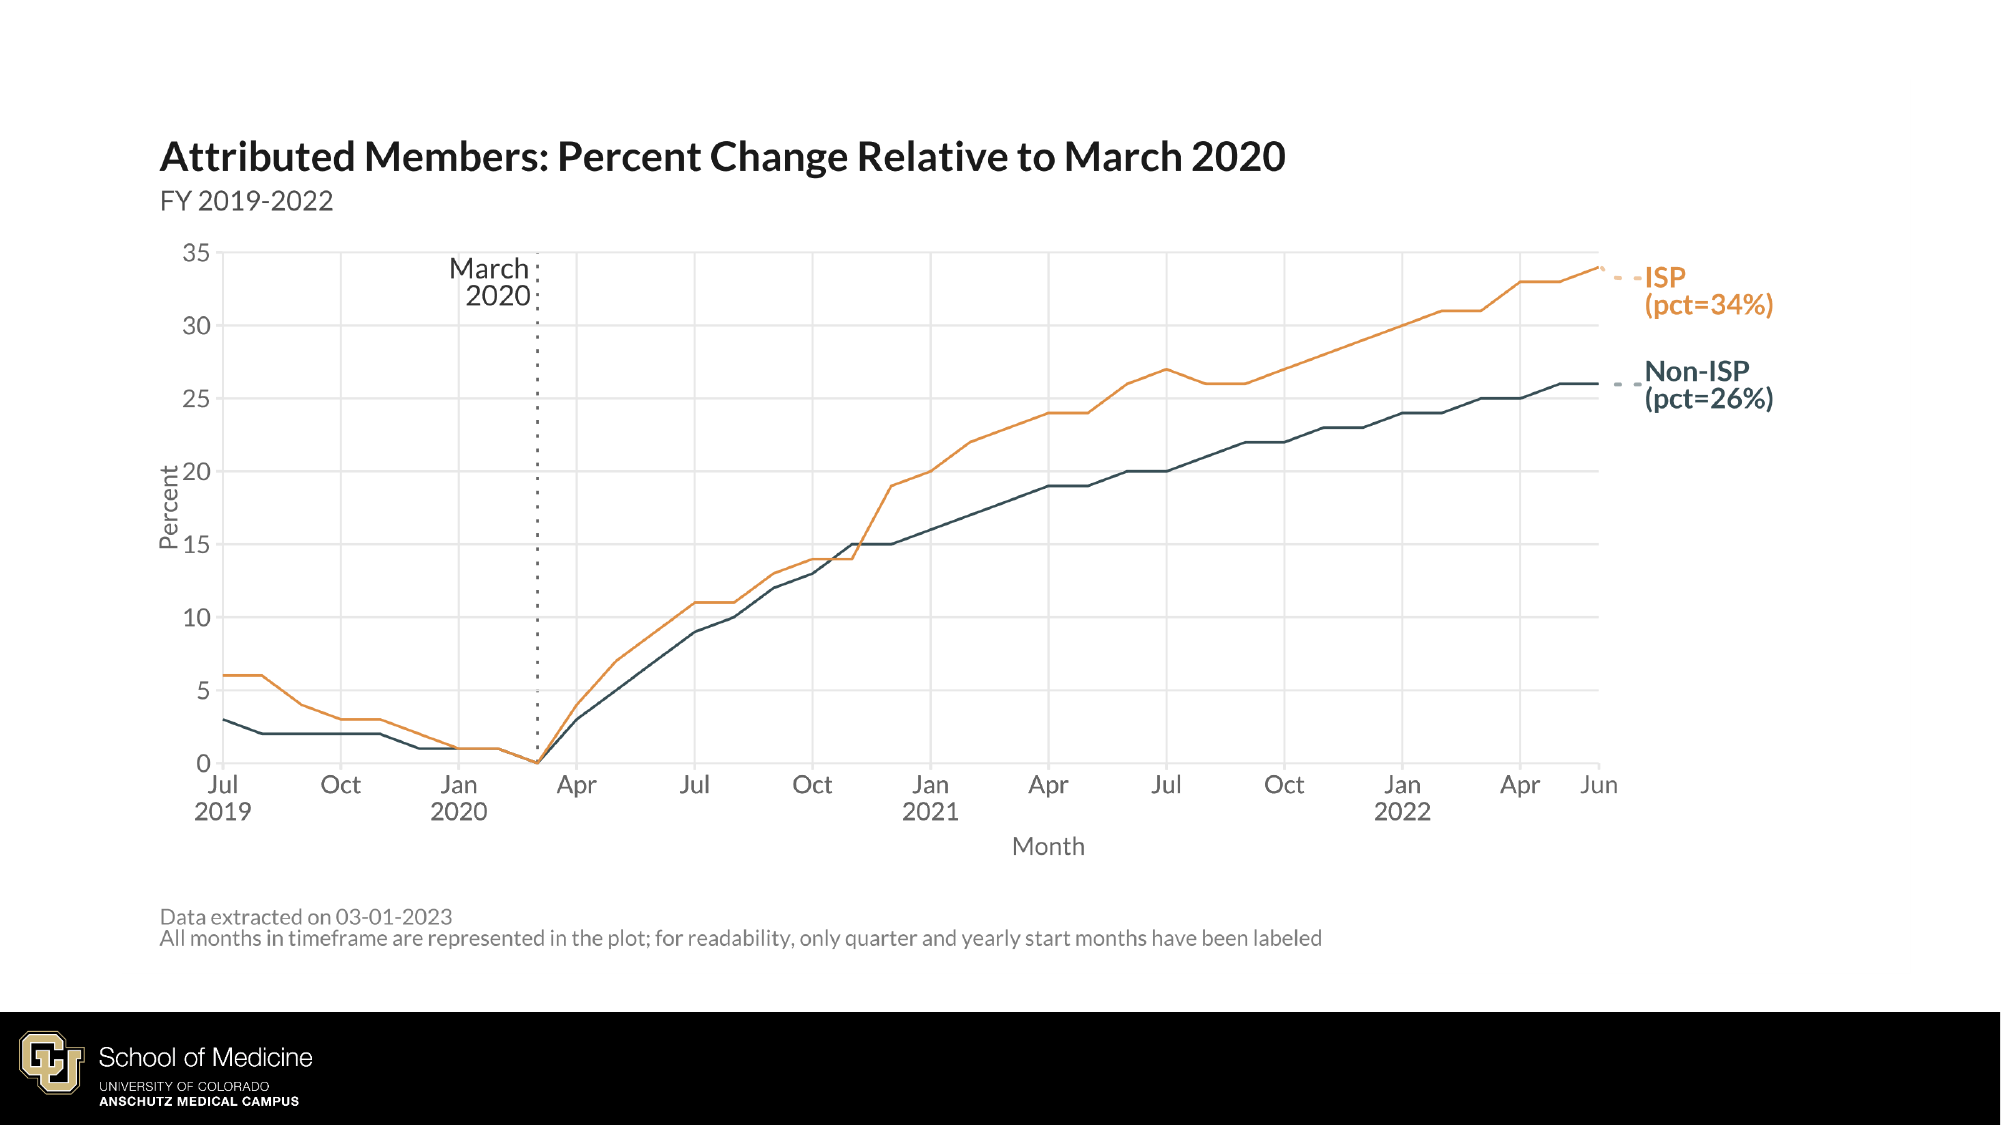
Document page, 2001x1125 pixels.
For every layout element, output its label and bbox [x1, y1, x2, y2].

picture [122, 79, 1912, 974]
picture [0, 1012, 331, 1125]
